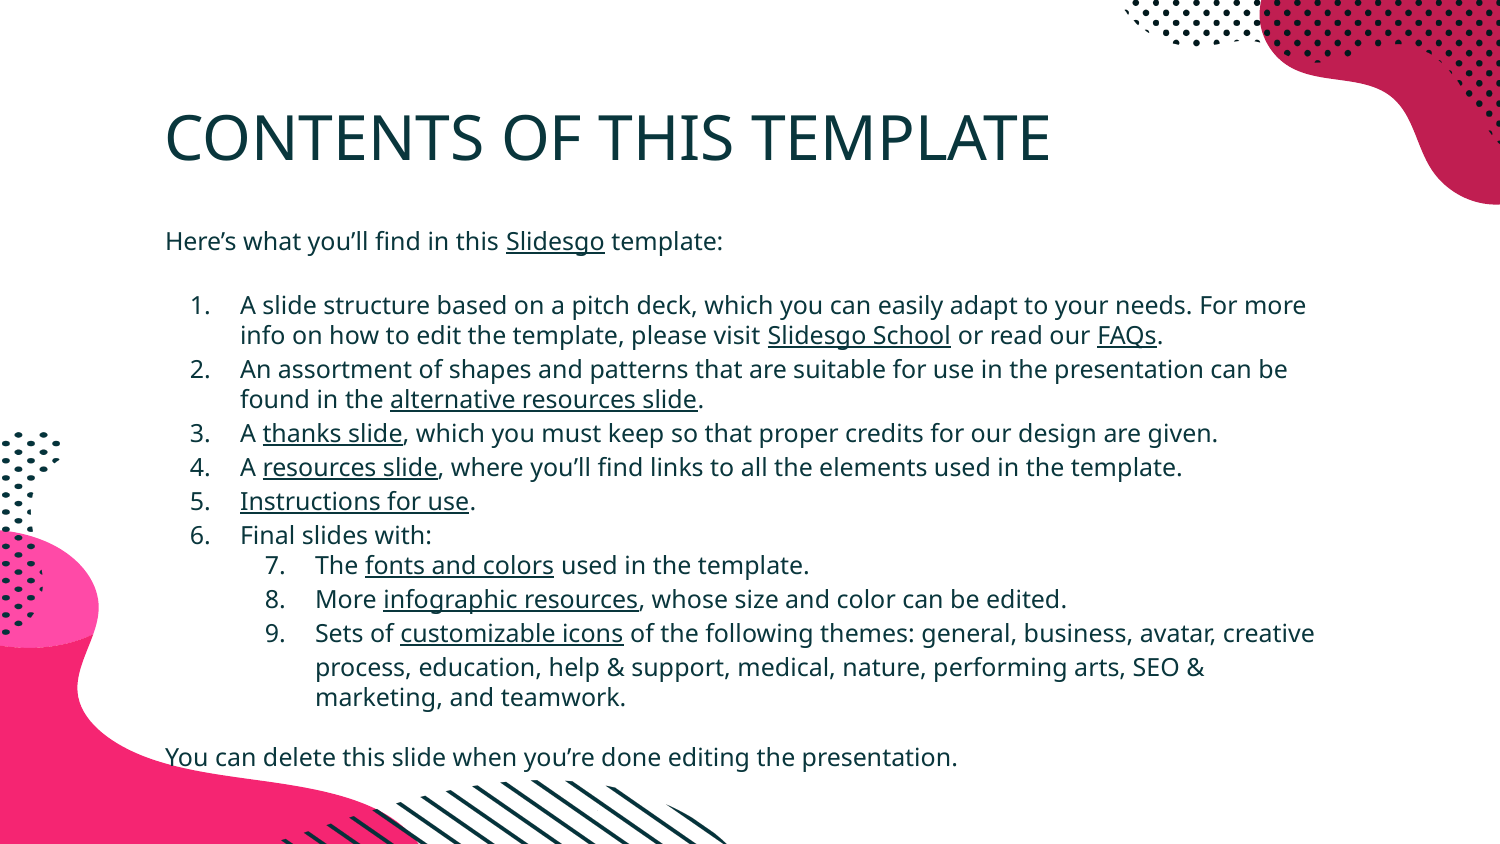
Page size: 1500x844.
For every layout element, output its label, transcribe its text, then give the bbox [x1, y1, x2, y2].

title CONTENTS OF THIS TEMPLATE [149, 82, 1350, 173]
picture [1122, 0, 1500, 157]
list Here’s what you’ll find in this Slidesgo template: A slide structure based on a pitch deck, which you can easily adapt to your needs. For more info on how to edit the template, please visit Slidesgo School or read our FAQs. An assortment of shapes and patterns that are suitable for use in the presentation can be found in the alternative resources slide. A thanks slide, which you must keep so that proper credits for our design are given. A resources slide, where you’ll find links to all the elements used in the template. Instructions for use. Final slides with: The fonts and colors used in the template. More infographic resources, whose size and color can be edited. Sets of customizable icons of the following themes: general, business, avatar, creative process, education, help & support, medical, nature, performing arts, SEO & marketing, and teamwork. You can delete this slide when you’re done editing the presentation. [150, 210, 1348, 727]
picture [281, 780, 729, 844]
picture [0, 432, 60, 639]
